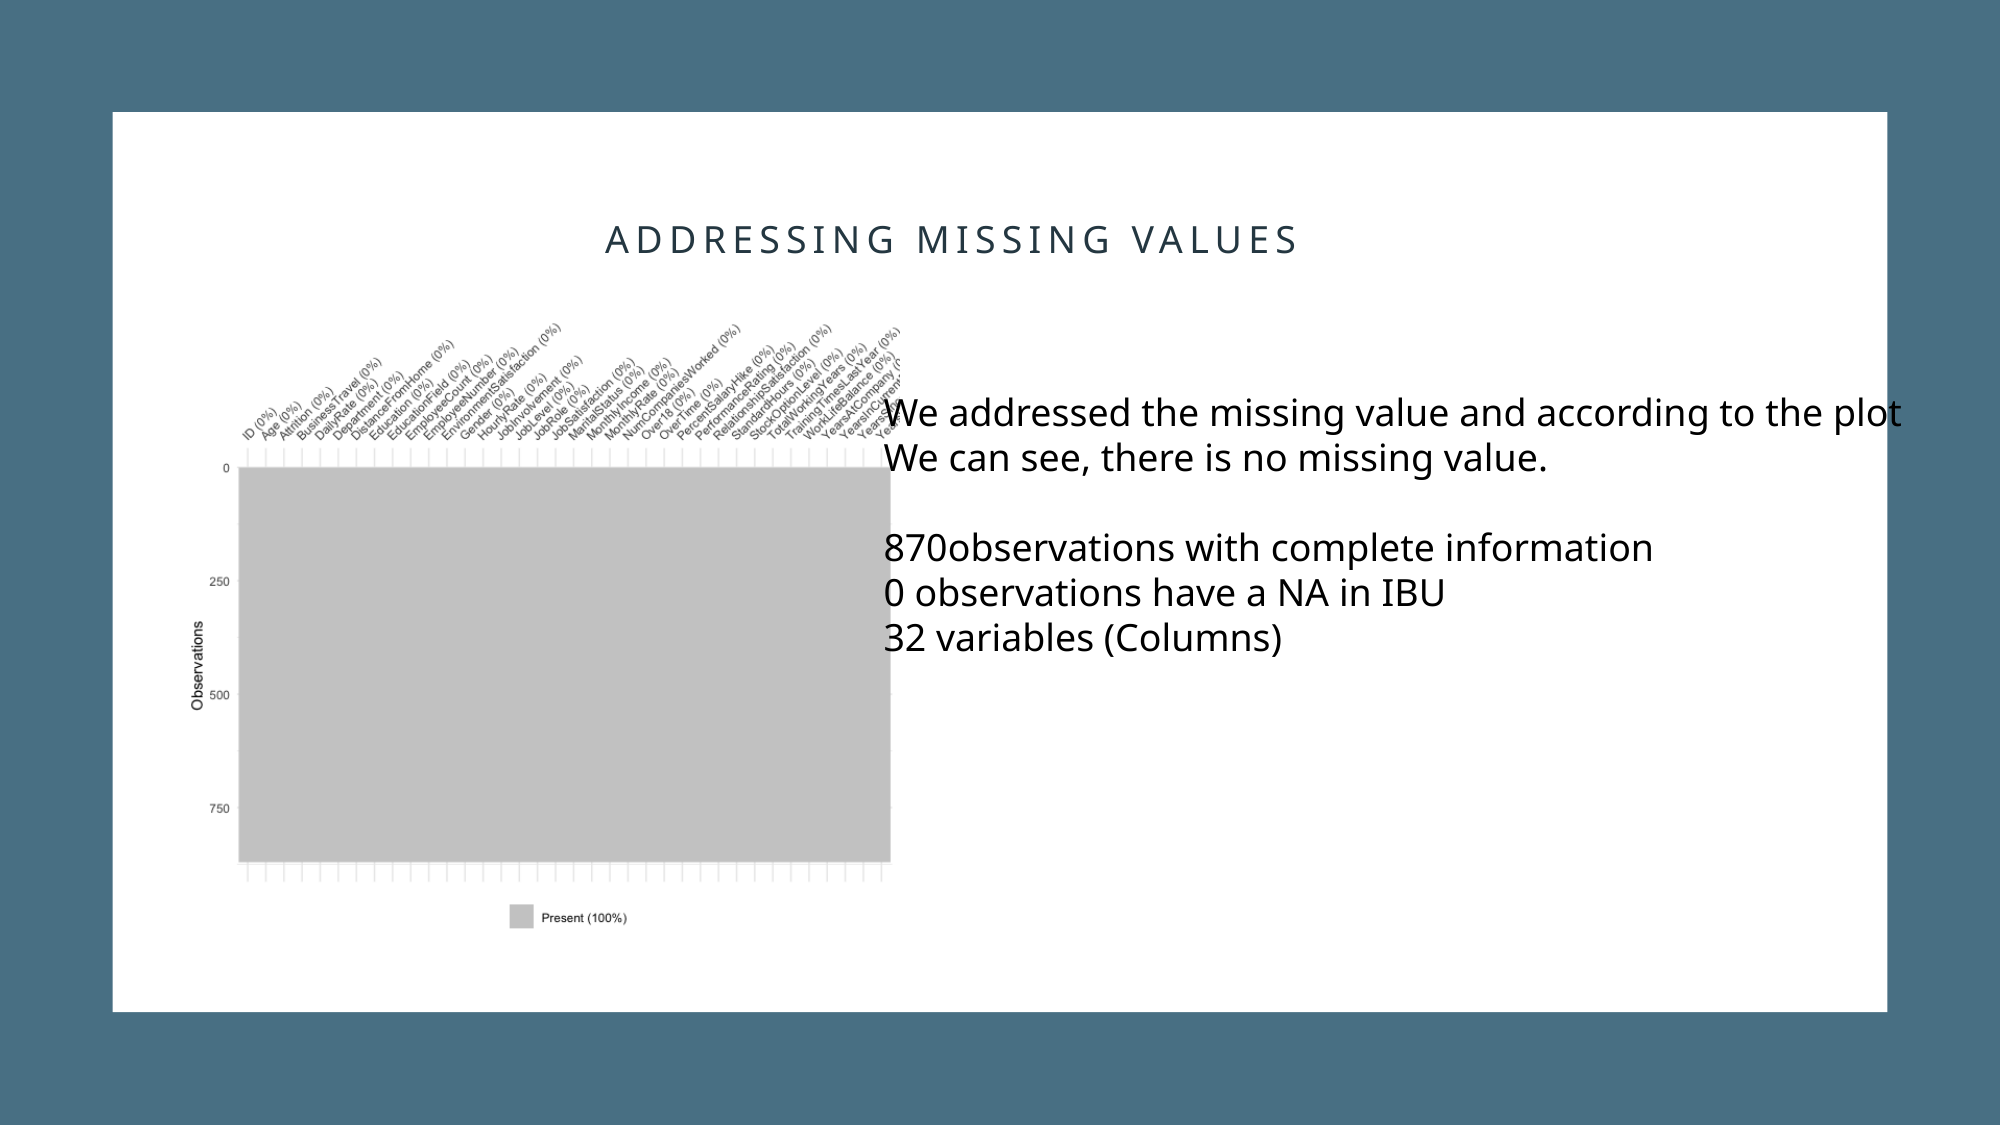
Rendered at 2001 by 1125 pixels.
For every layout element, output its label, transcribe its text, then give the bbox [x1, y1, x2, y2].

text_box [111, 111, 1888, 1013]
picture [184, 287, 900, 945]
text_box [0, 0, 2000, 1125]
title ADDRESSING MISSING VALUES [285, 177, 1617, 269]
text_box We addressed the missing value and according to the plot We can see, there is no missing value. observations with complete information 0 observations have a NA in IBU 32 variables (Columns) [900, 381, 1918, 666]
